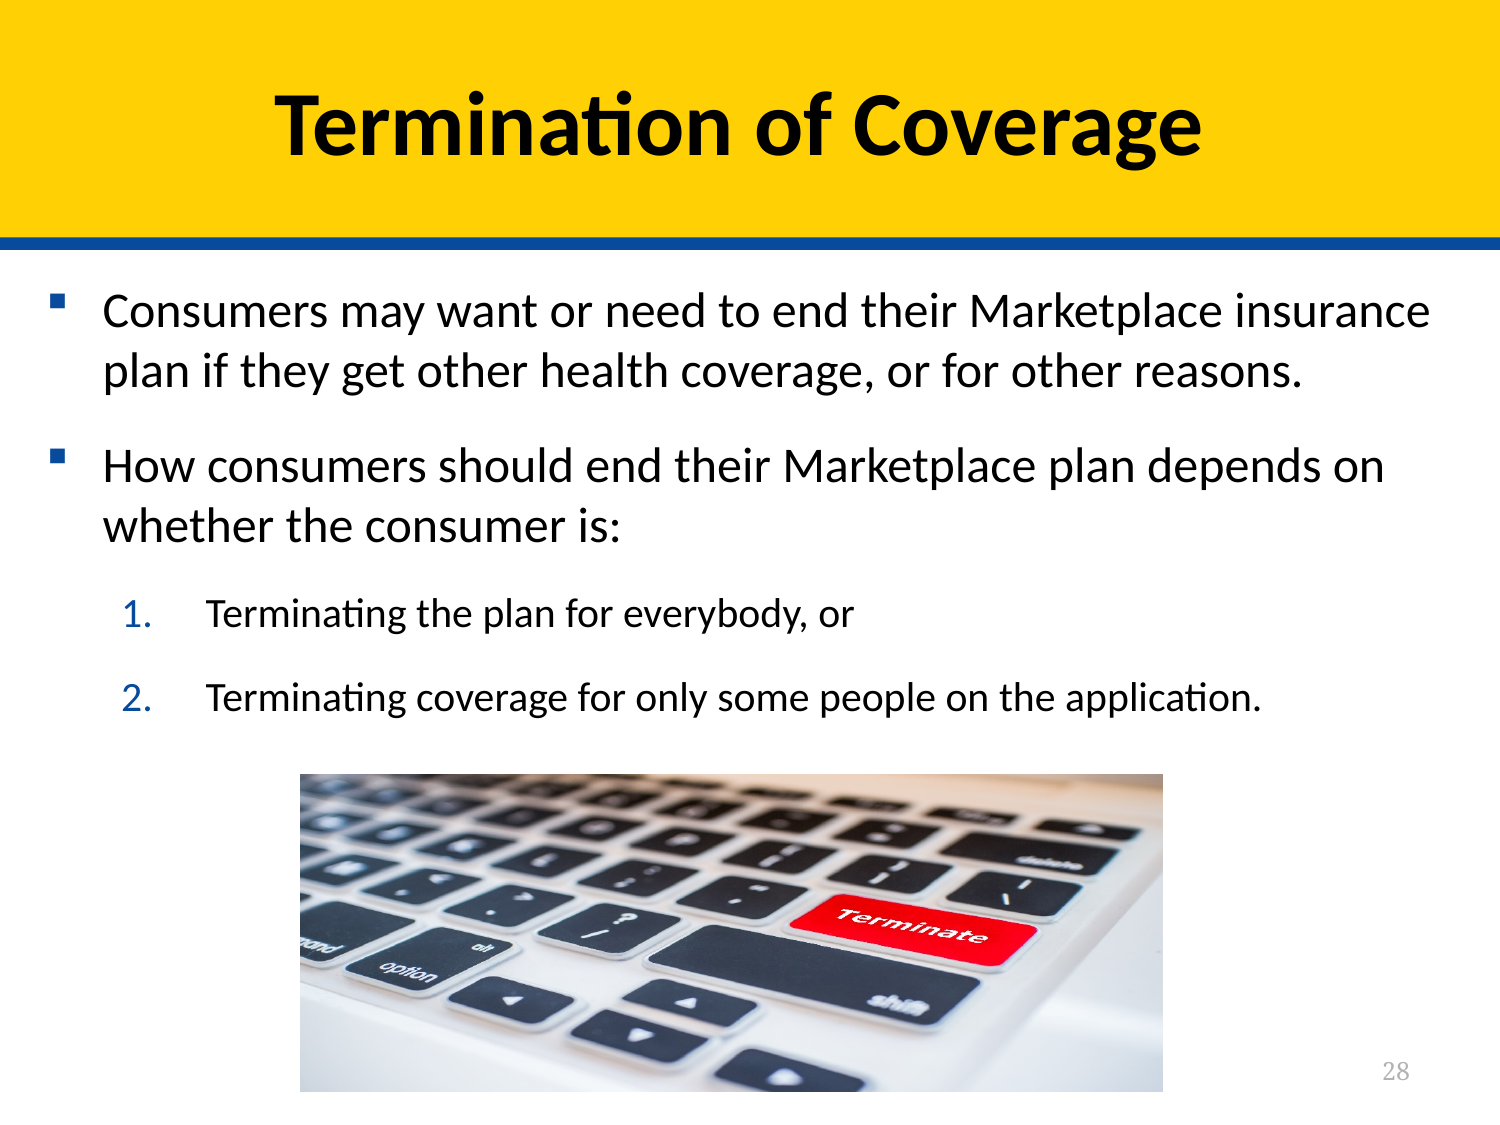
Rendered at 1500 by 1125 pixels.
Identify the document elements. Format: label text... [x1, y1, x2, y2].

slide_number 28 [1074, 1042, 1425, 1103]
list Consumers may want or need to end their Marketplace insurance plan if they get other health coverage, or for other reasons. How consumers should end their Marketplace plan depends on whether the consumer is: Terminating the plan for everybody, or Terminating coverage for only some people on the application. [31, 270, 1469, 793]
title Termination of Coverage [0, 0, 1500, 238]
picture [299, 774, 1163, 1092]
